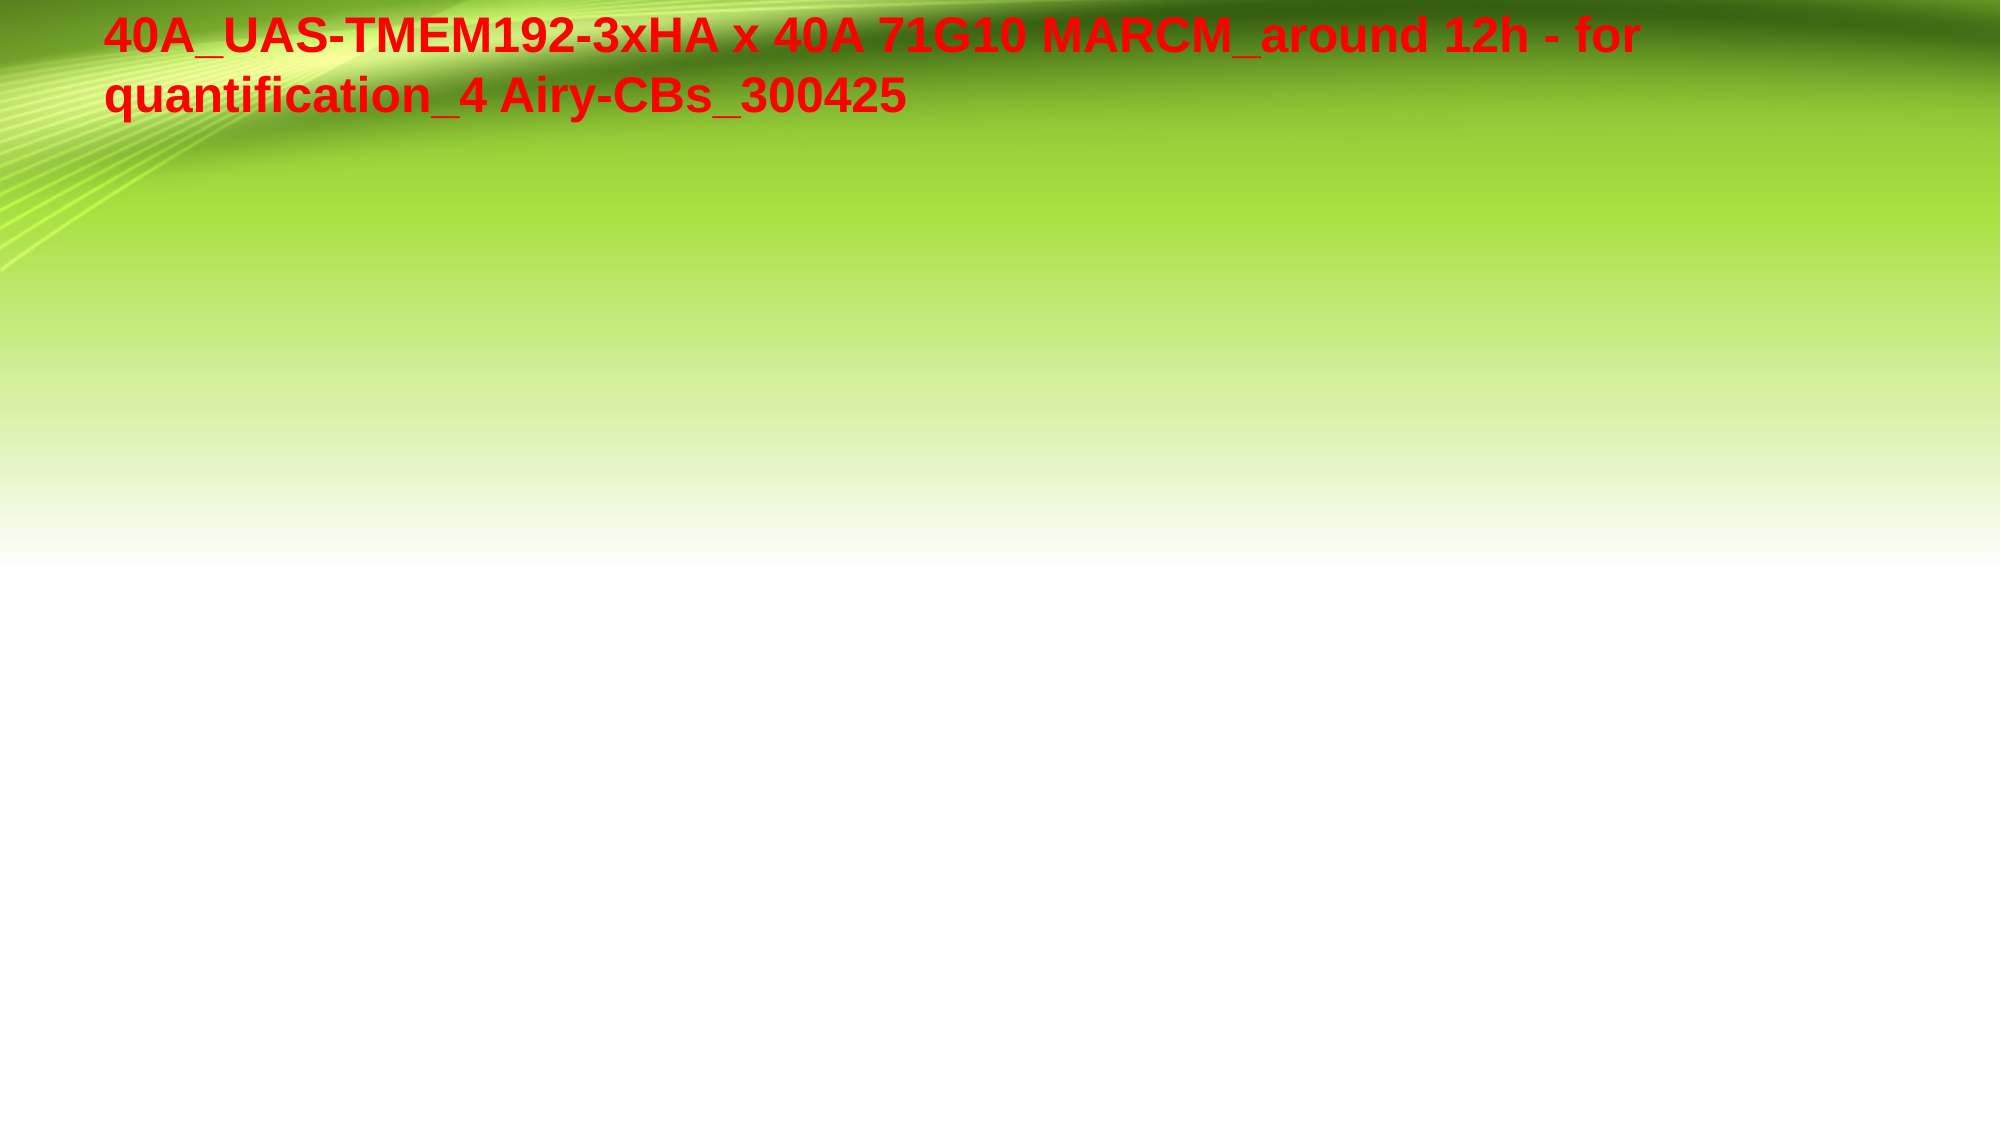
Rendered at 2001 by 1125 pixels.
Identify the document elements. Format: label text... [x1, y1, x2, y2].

title 40A_UAS-TMEM192-3xHA x 40A 71G10 MARCM_around 12h - for quantification_4 Airy-CBs_300425 [88, 0, 1890, 126]
picture [0, 0, 2000, 1125]
